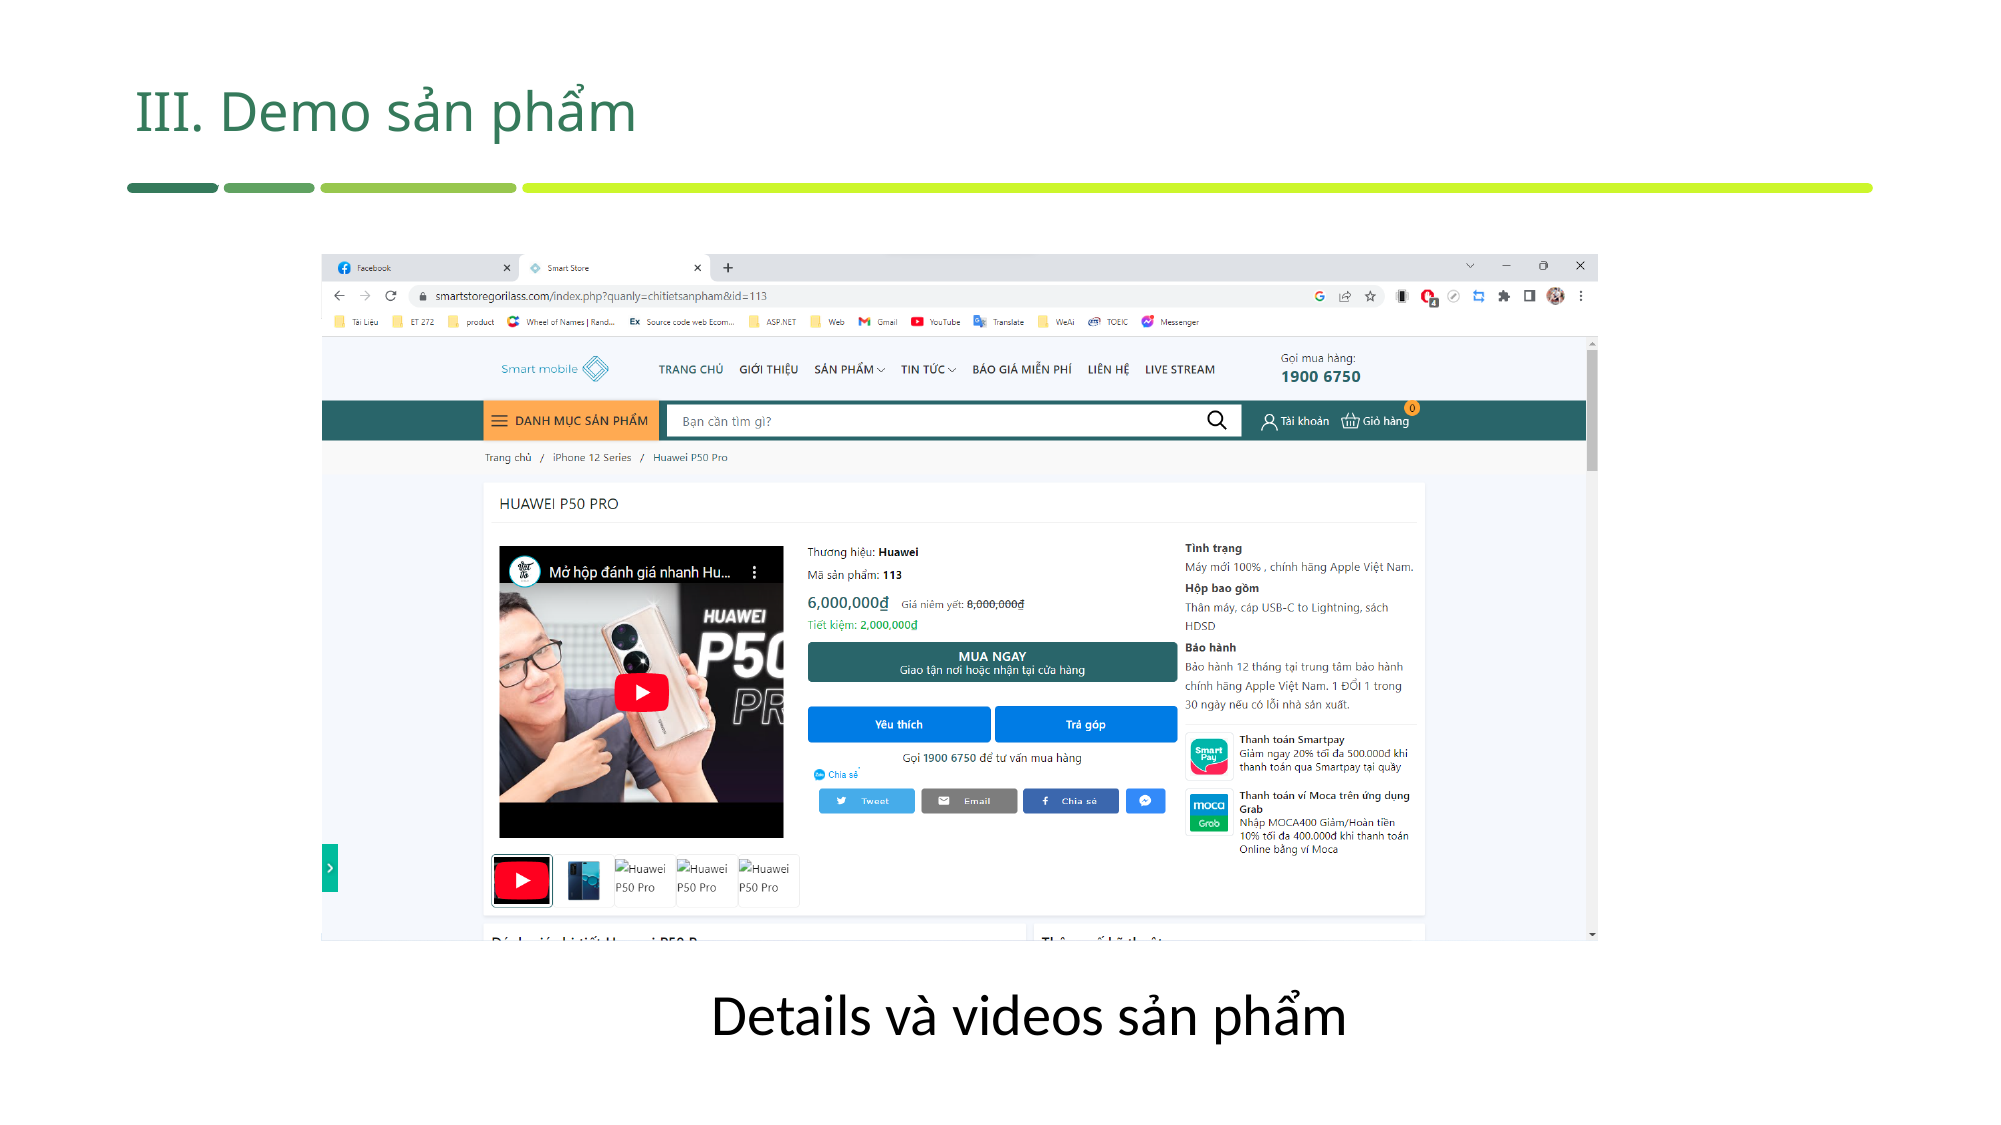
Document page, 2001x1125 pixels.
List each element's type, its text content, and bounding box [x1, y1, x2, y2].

text_box Details và videos sản phẩm [696, 969, 1363, 1055]
picture [321, 254, 1598, 942]
text_box III. Demo sản phẩm [120, 69, 1235, 150]
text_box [128, 184, 1872, 192]
